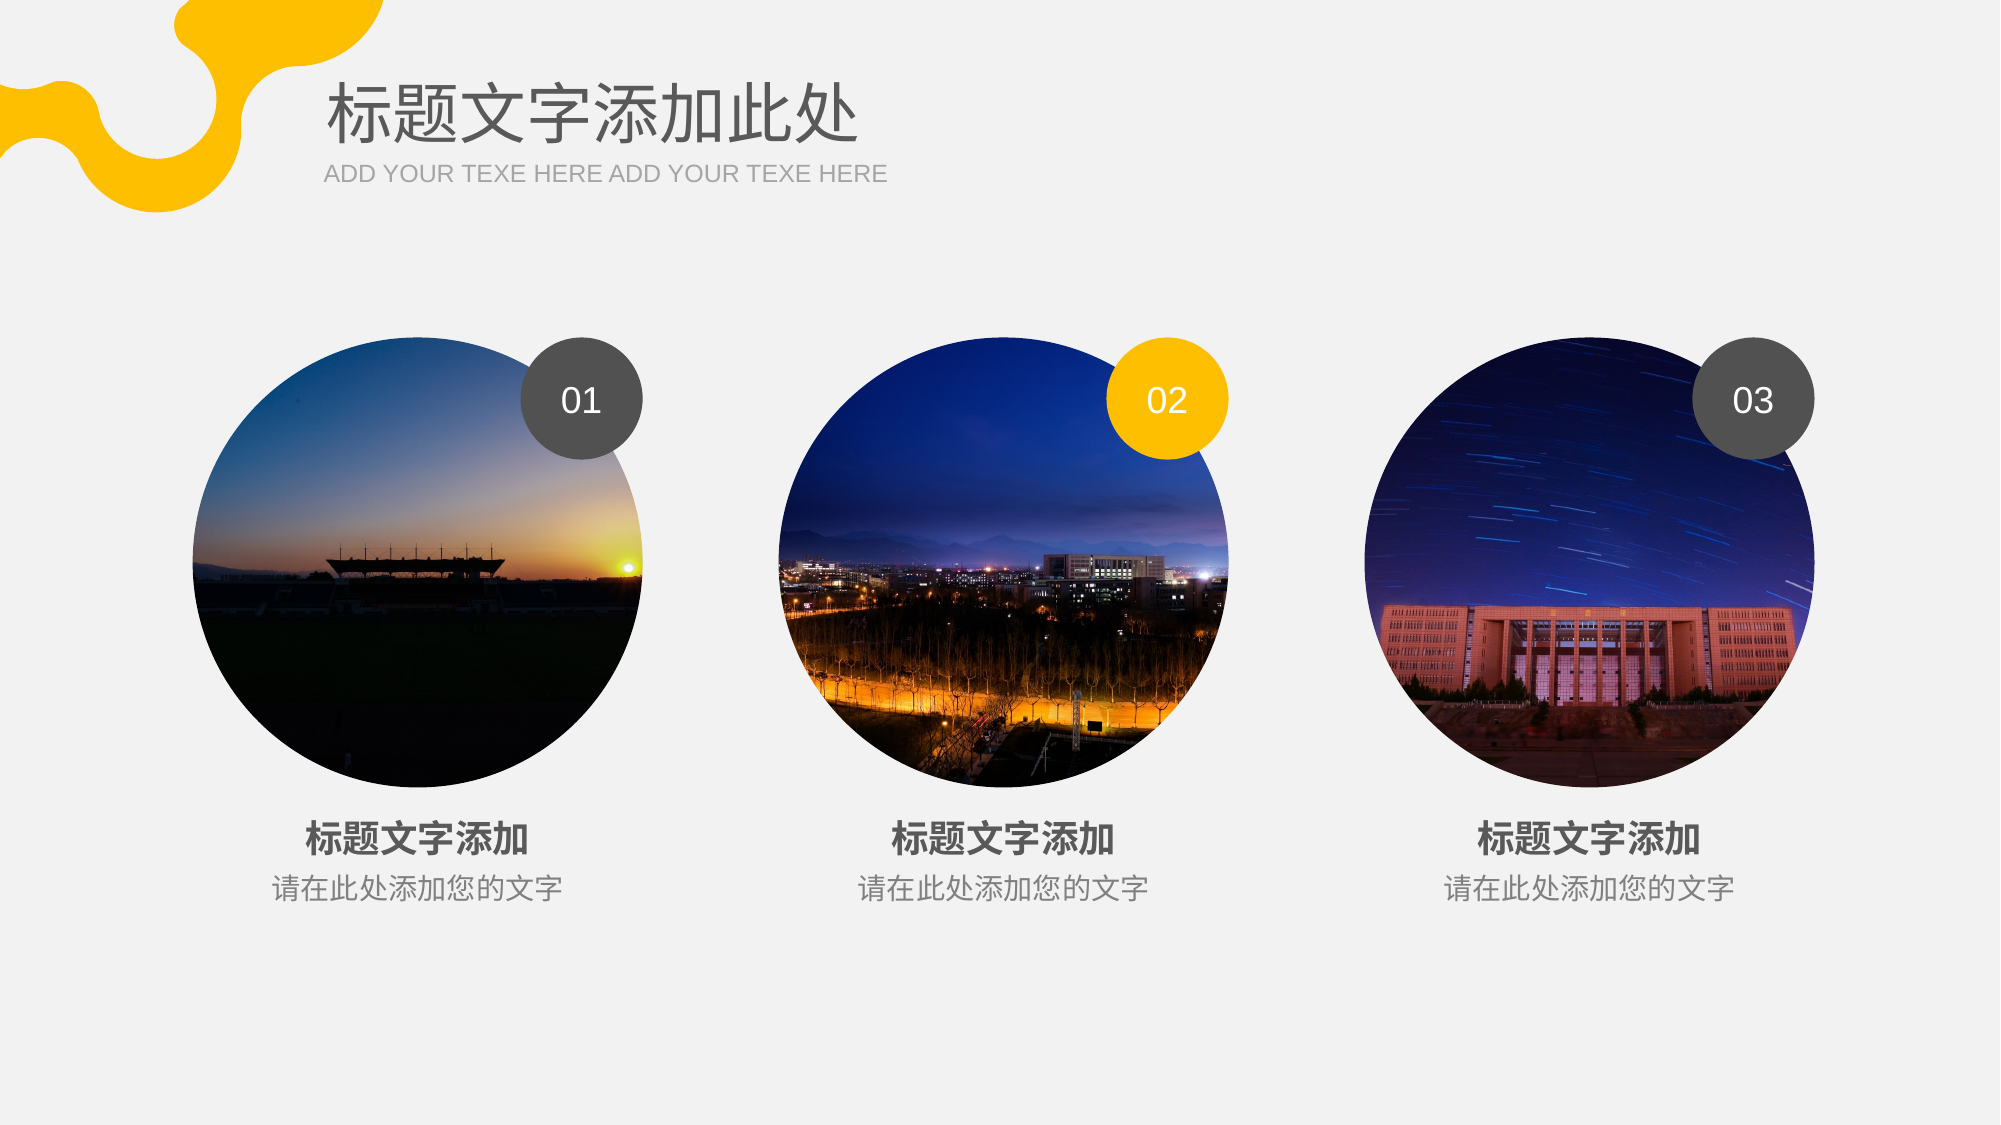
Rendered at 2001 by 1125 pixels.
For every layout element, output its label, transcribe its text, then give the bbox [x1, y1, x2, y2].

picture [1364, 337, 1815, 788]
text_box ADD YOUR TEXE HERE ADD YOUR TEXE HERE [308, 150, 931, 196]
text_box [0, 0, 385, 214]
text_box [0, 0, 218, 160]
text_box 标题文字添加此处 [311, 64, 875, 150]
picture [192, 337, 643, 788]
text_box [168, 798, 667, 910]
picture [778, 337, 1229, 788]
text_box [754, 798, 1253, 910]
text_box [1340, 798, 1839, 953]
